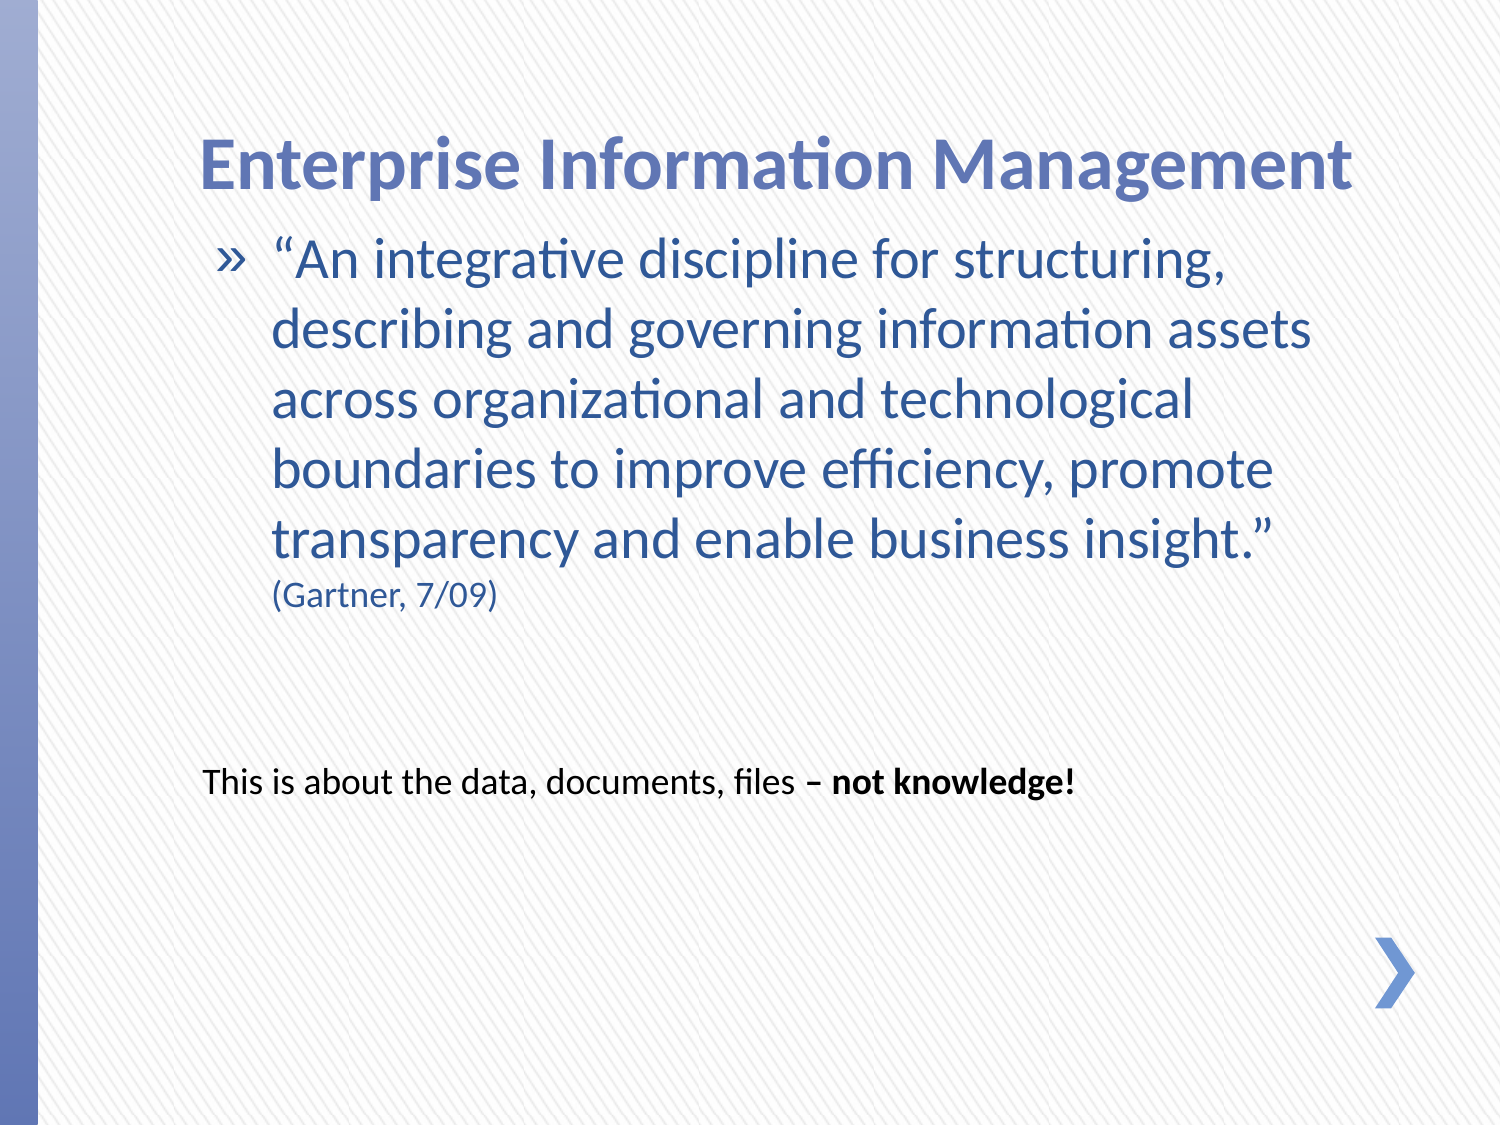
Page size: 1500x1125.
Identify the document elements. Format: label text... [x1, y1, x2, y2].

title Enterprise Information Management [184, 24, 1372, 213]
list “An integrative discipline for structuring, describing and governing information assets across organizational and technological boundaries to improve efficiency, promote transparency and enable business insight.” (Gartner, 7/09) [200, 212, 1425, 863]
text_box This is about the data, documents, files – not knowledge! [187, 749, 1300, 810]
